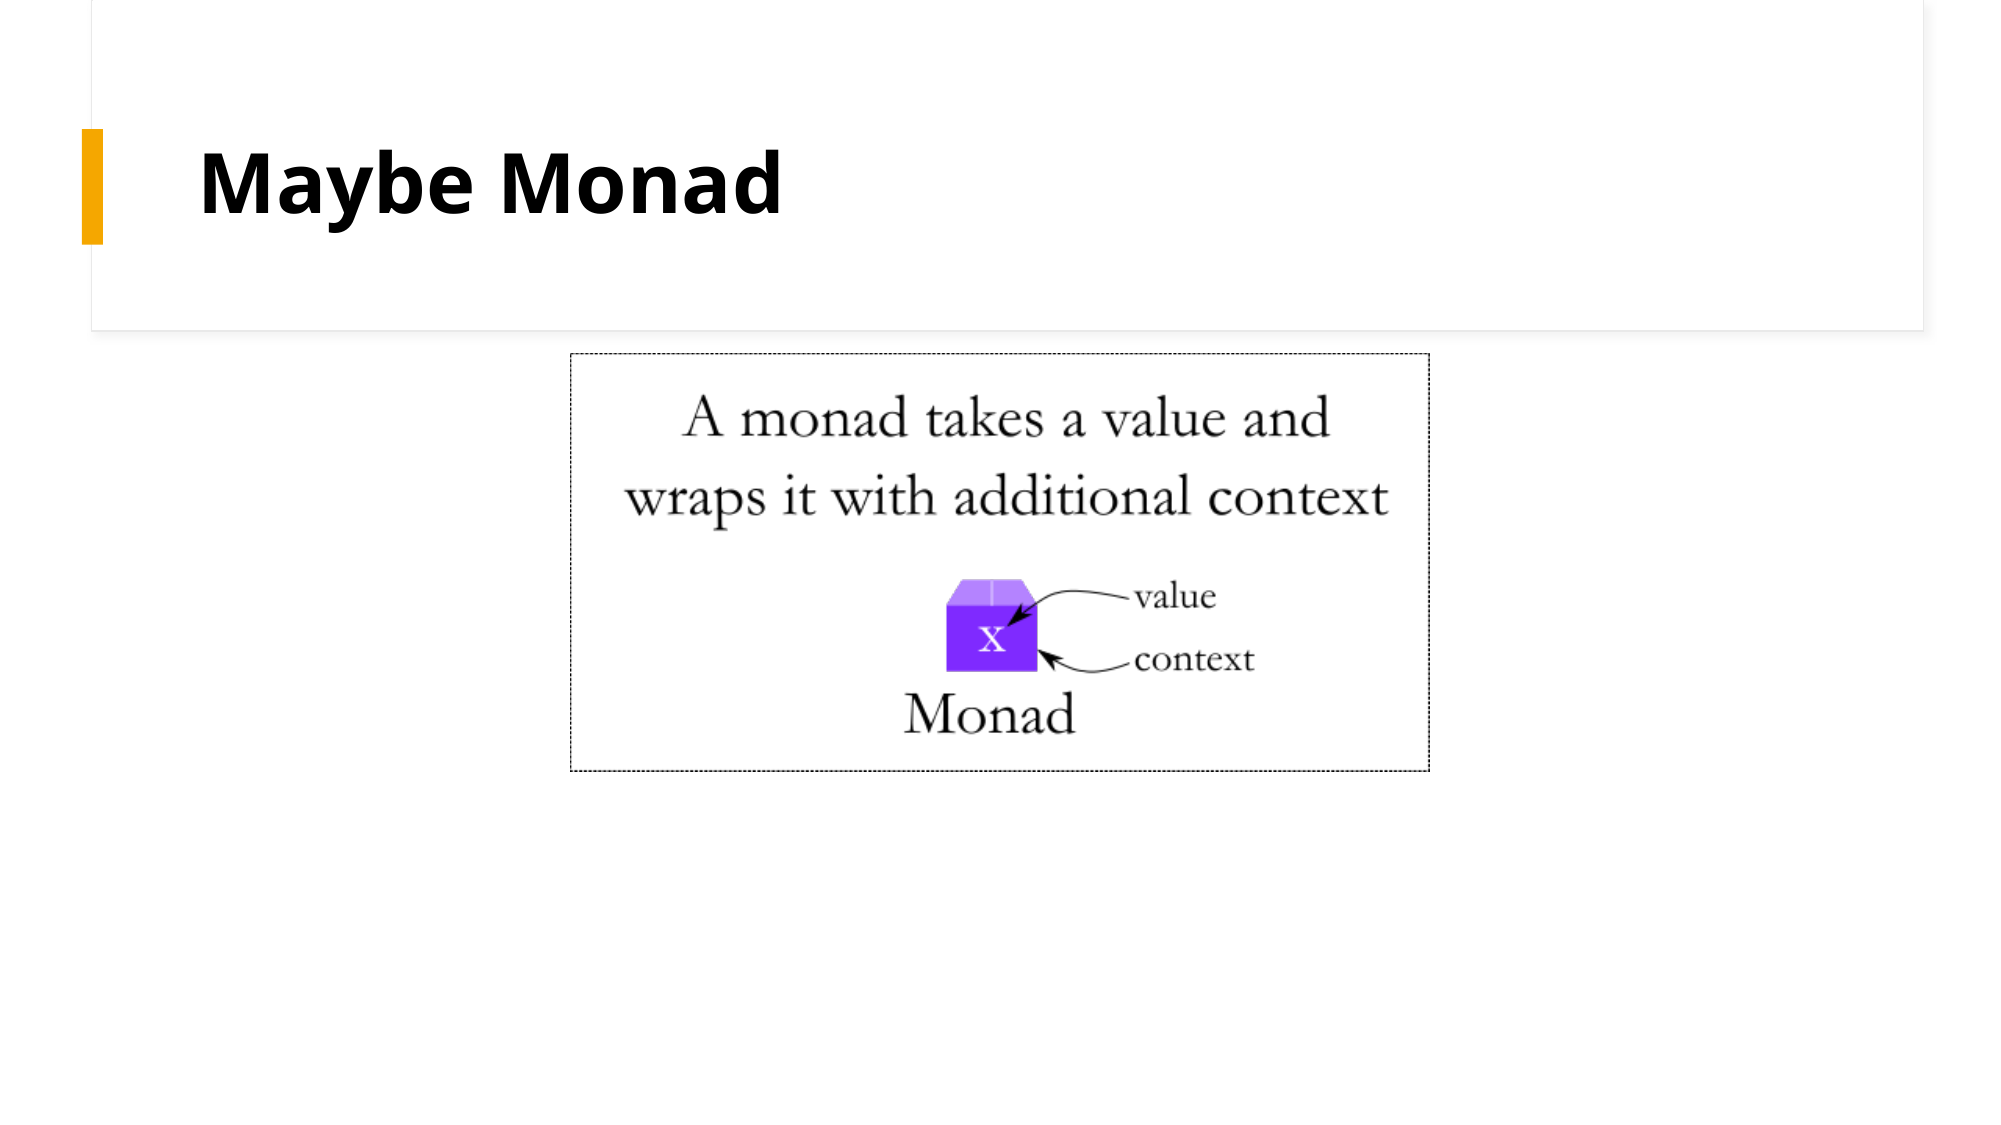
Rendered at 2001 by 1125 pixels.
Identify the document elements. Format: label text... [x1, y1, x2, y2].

picture [570, 352, 1430, 772]
title Maybe Monad [183, 90, 1851, 284]
